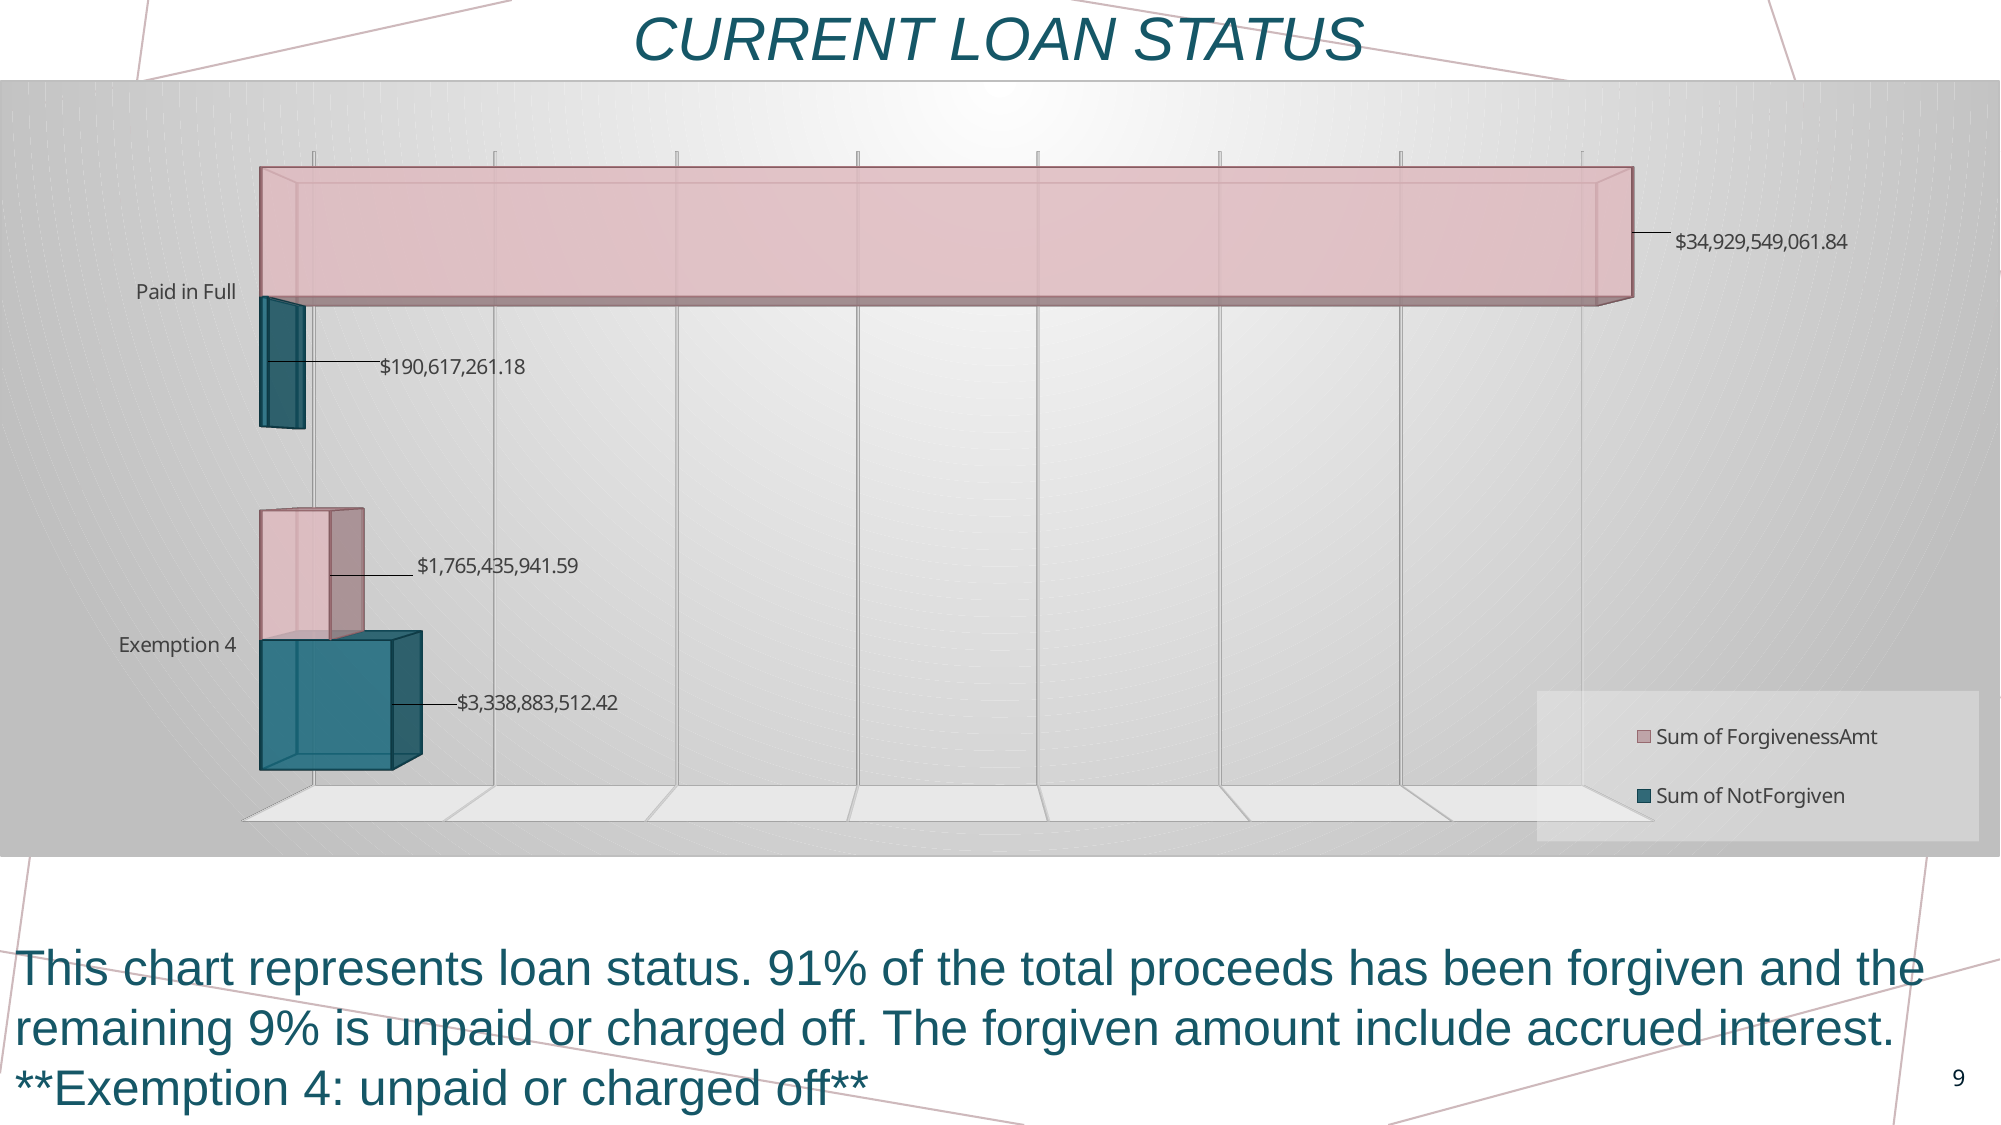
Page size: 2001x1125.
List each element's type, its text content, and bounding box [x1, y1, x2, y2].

title Current loan status [0, 0, 2000, 80]
chart [0, 80, 2000, 857]
text_box This chart represents loan status. 91% of the total proceeds has been forgiven and the remaining 9% is unpaid or charged off. The forgiven amount include accrued interest. **Exemption 4: unpaid or charged off** [0, 928, 2000, 1123]
